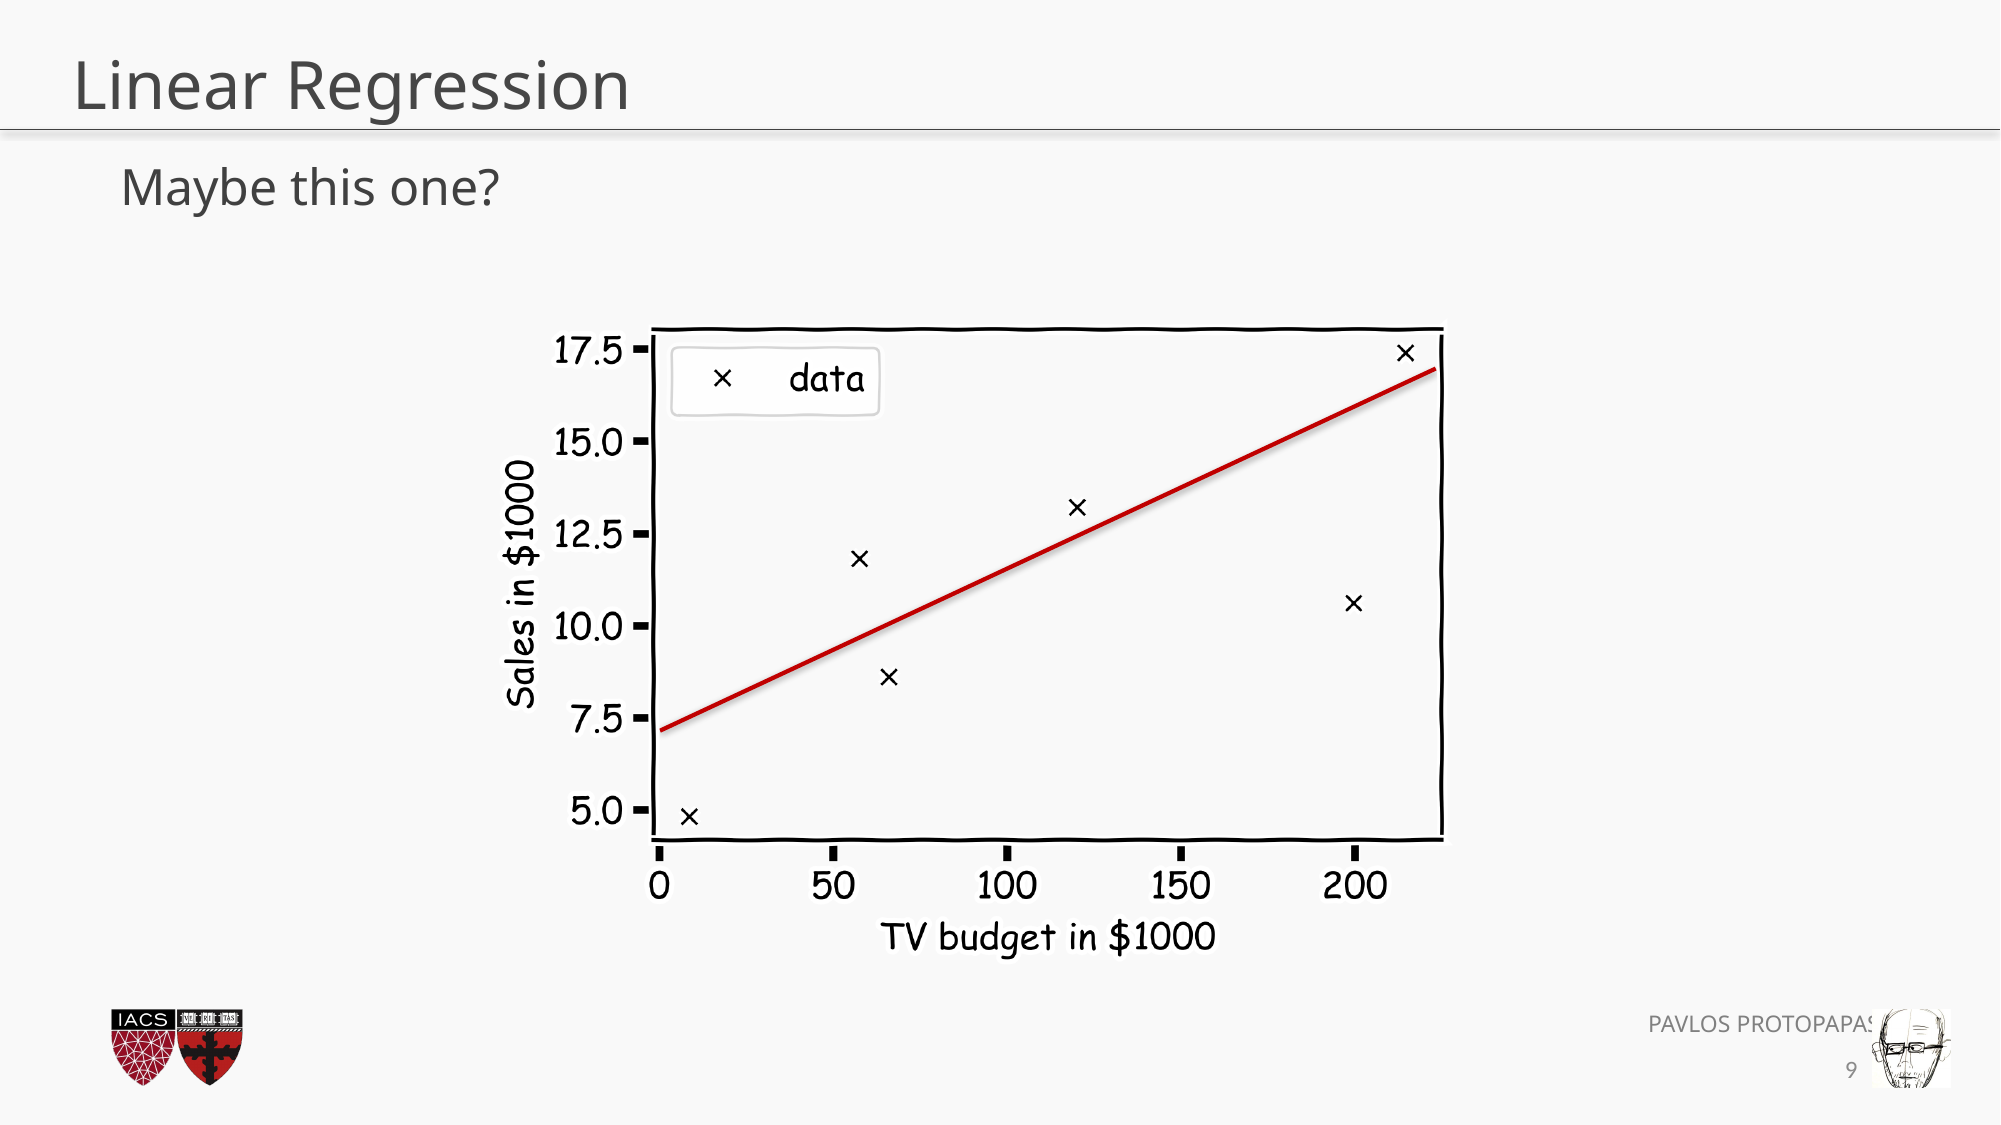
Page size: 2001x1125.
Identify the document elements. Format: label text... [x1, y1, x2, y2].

text_box Maybe this one? [105, 147, 516, 223]
picture [428, 239, 1555, 991]
slide_number 8 [1405, 1038, 1873, 1099]
picture [109, 1009, 243, 1086]
picture [1872, 1009, 1951, 1088]
title Linear Regression [57, 35, 1943, 162]
